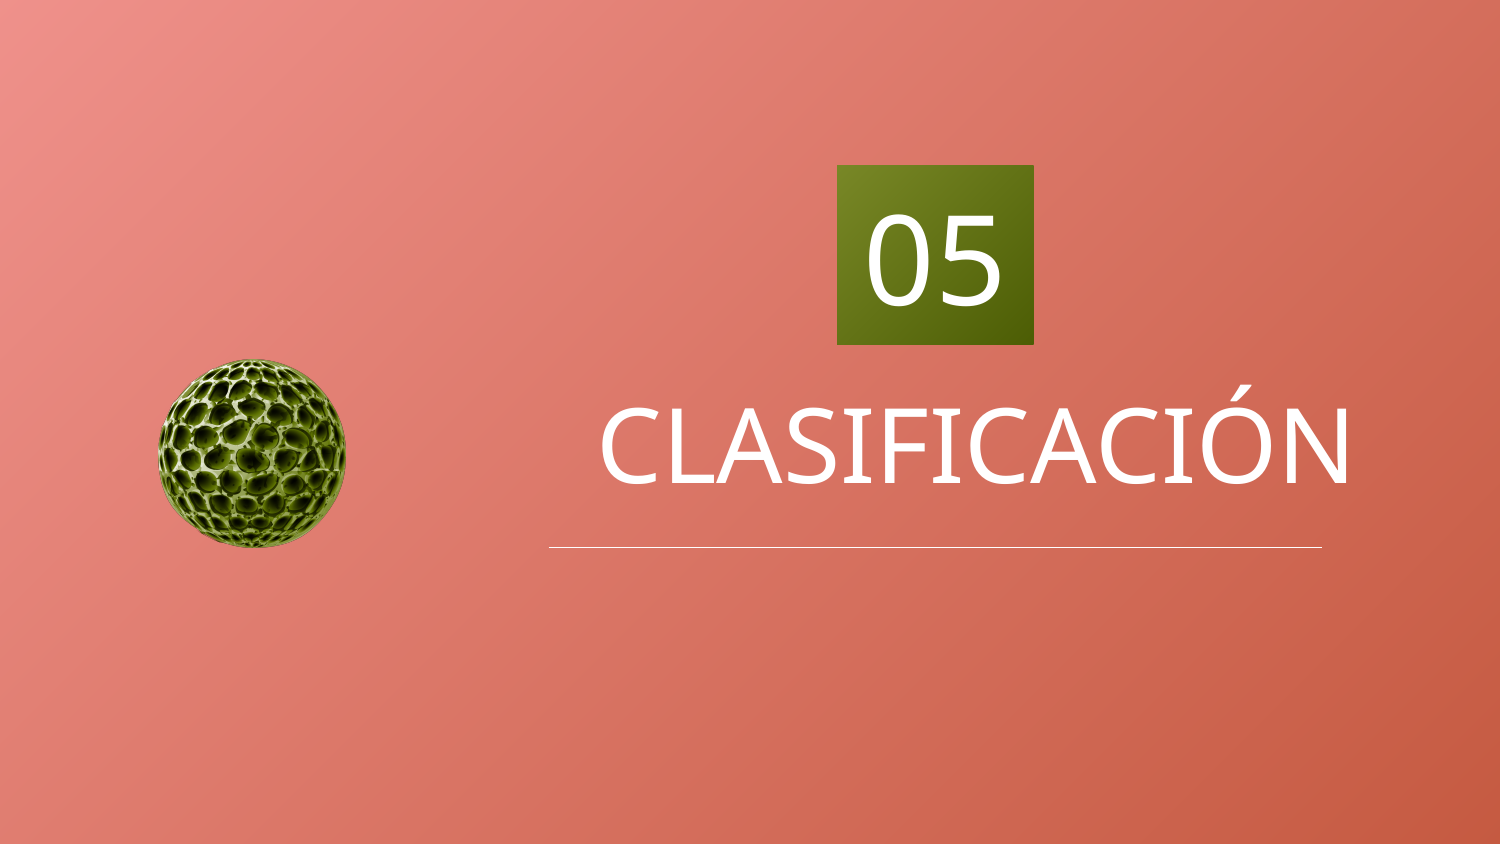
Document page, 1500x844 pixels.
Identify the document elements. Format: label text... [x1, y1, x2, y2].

picture [158, 359, 346, 548]
title 05 [837, 165, 1034, 345]
title CLASIFICACIÓN [577, 381, 1377, 520]
